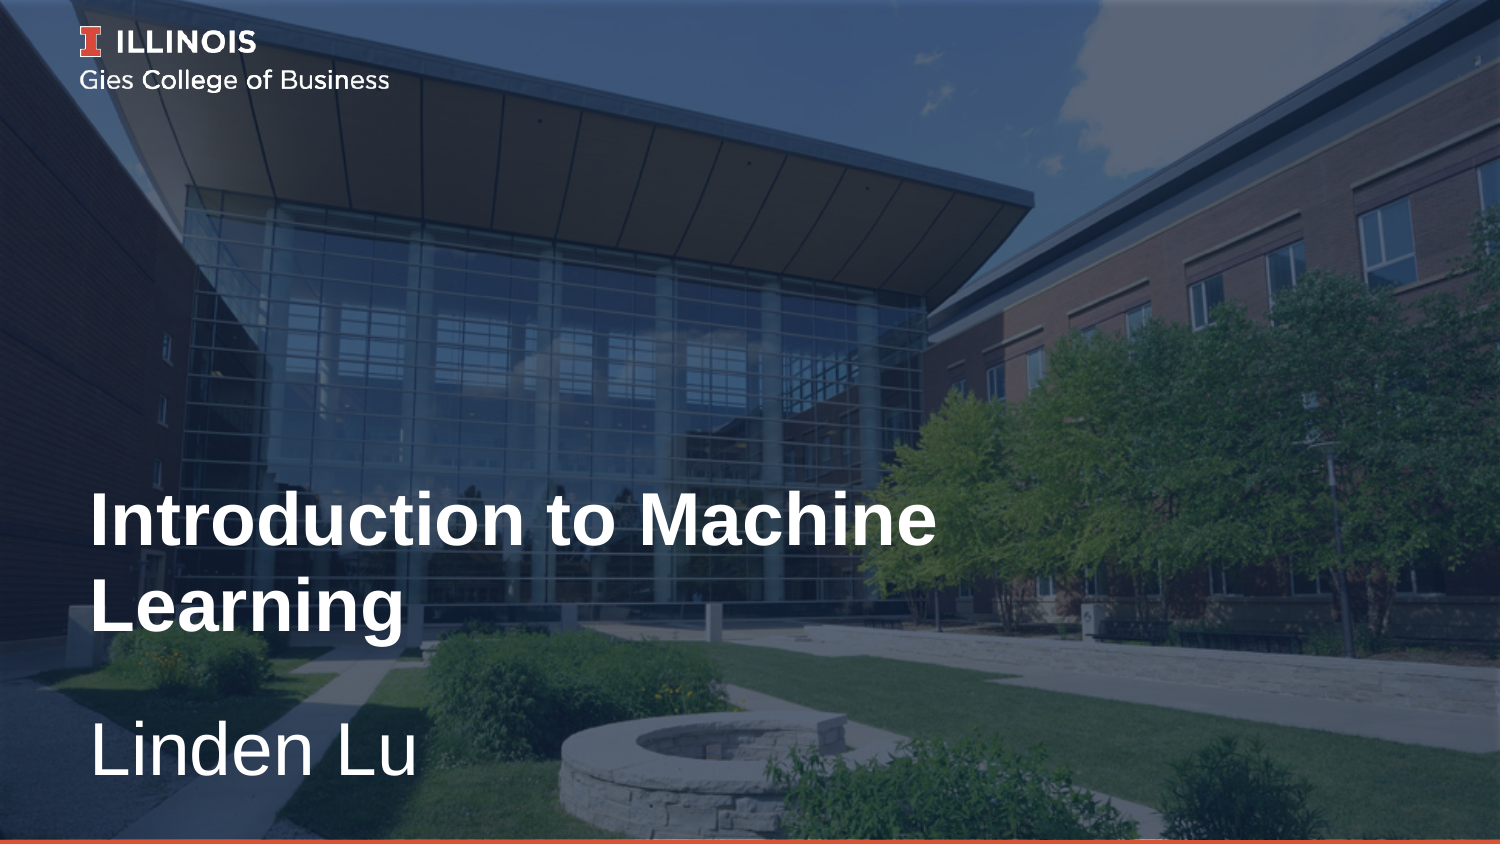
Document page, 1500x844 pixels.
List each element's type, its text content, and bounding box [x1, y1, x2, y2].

picture [80, 26, 389, 93]
list Linden Lu [75, 685, 1259, 806]
title Introduction to Machine Learning [75, 436, 1259, 685]
